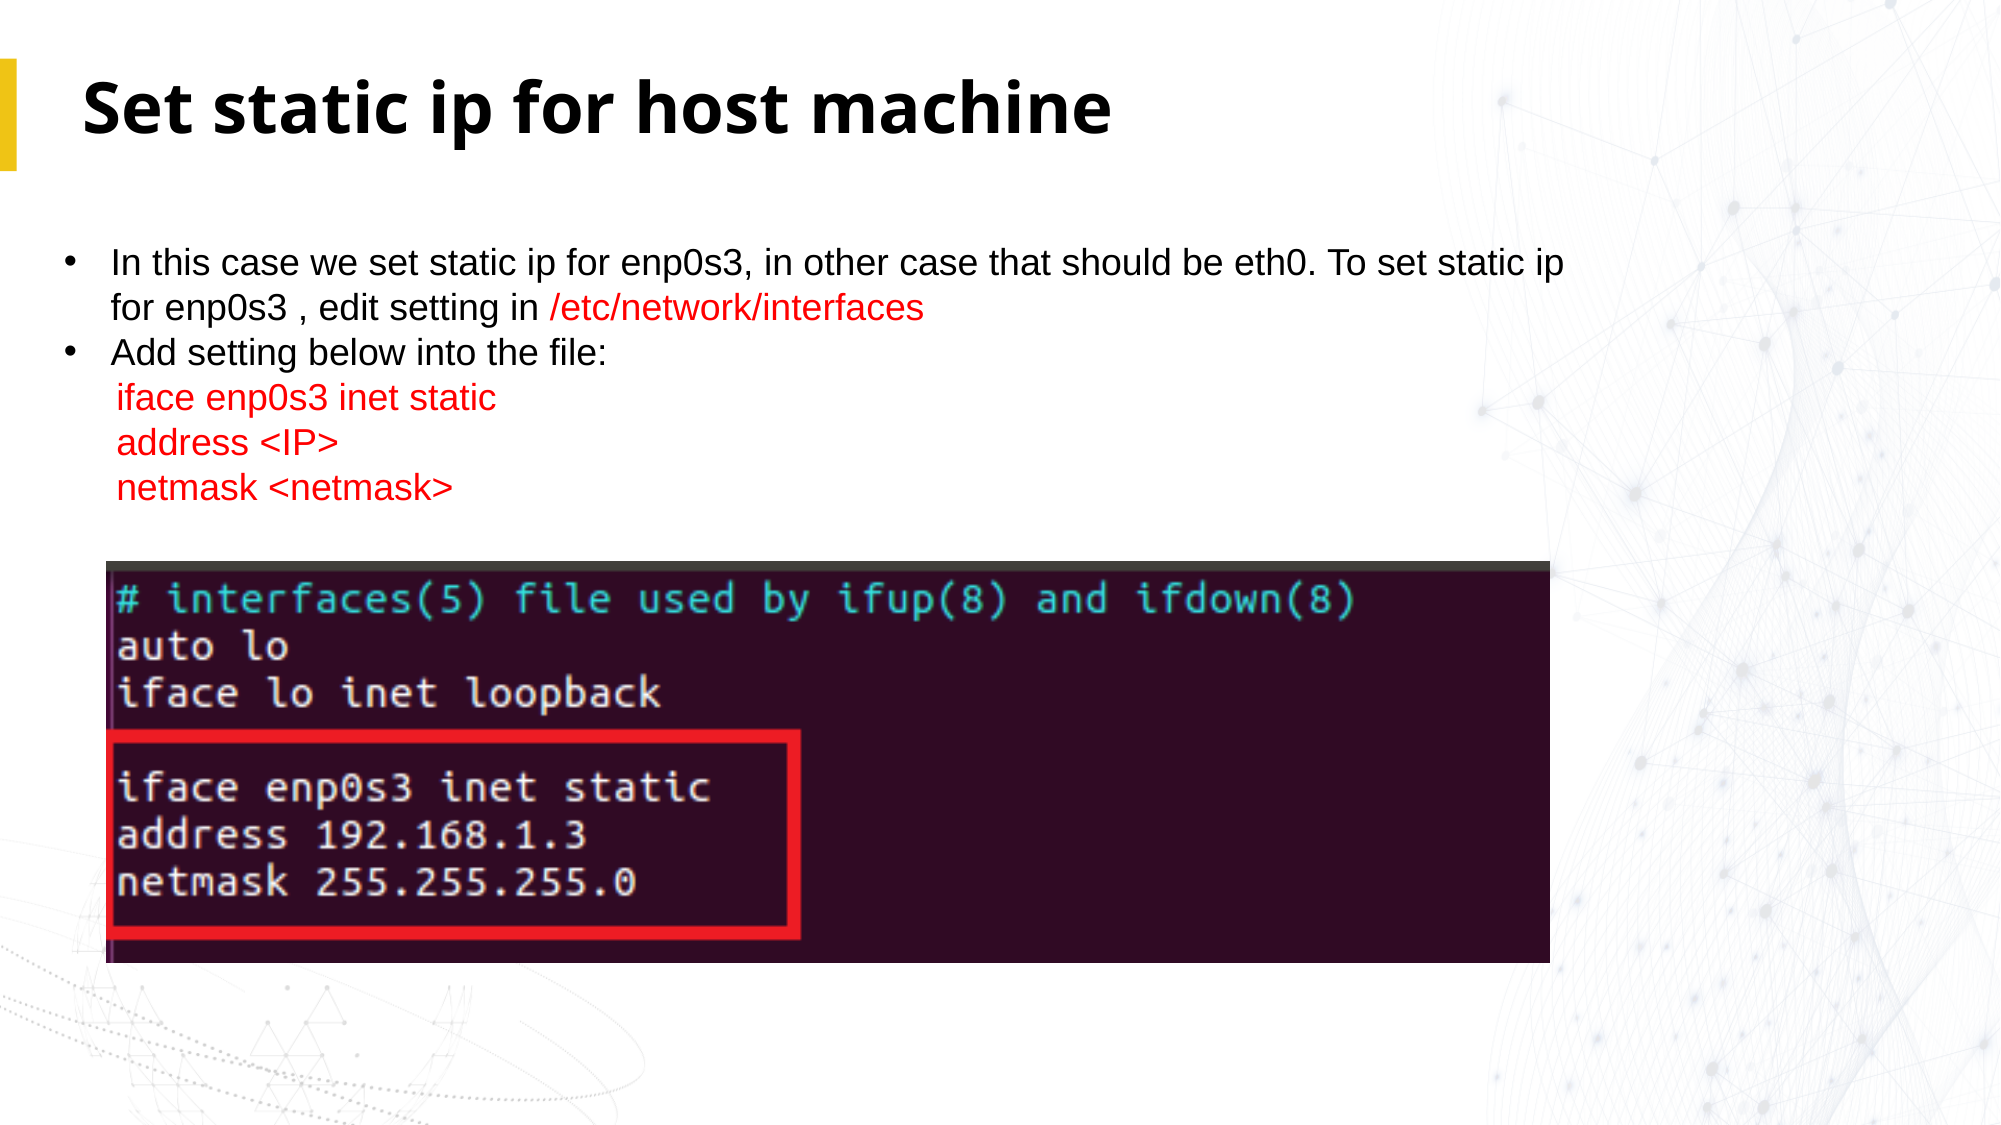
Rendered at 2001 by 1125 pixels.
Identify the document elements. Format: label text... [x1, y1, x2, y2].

text_box In this case we set static ip for enp0s3, in other case that should be eth0. To set static ip for enp0s3 , edit setting in /etc/network/interfaces Add setting below into the file: iface enp0s3 inet static address <IP> netmask <netmask> [48, 230, 1583, 561]
picture [0, 0, 2001, 1125]
title Set static ip for host machine [71, 41, 1927, 180]
